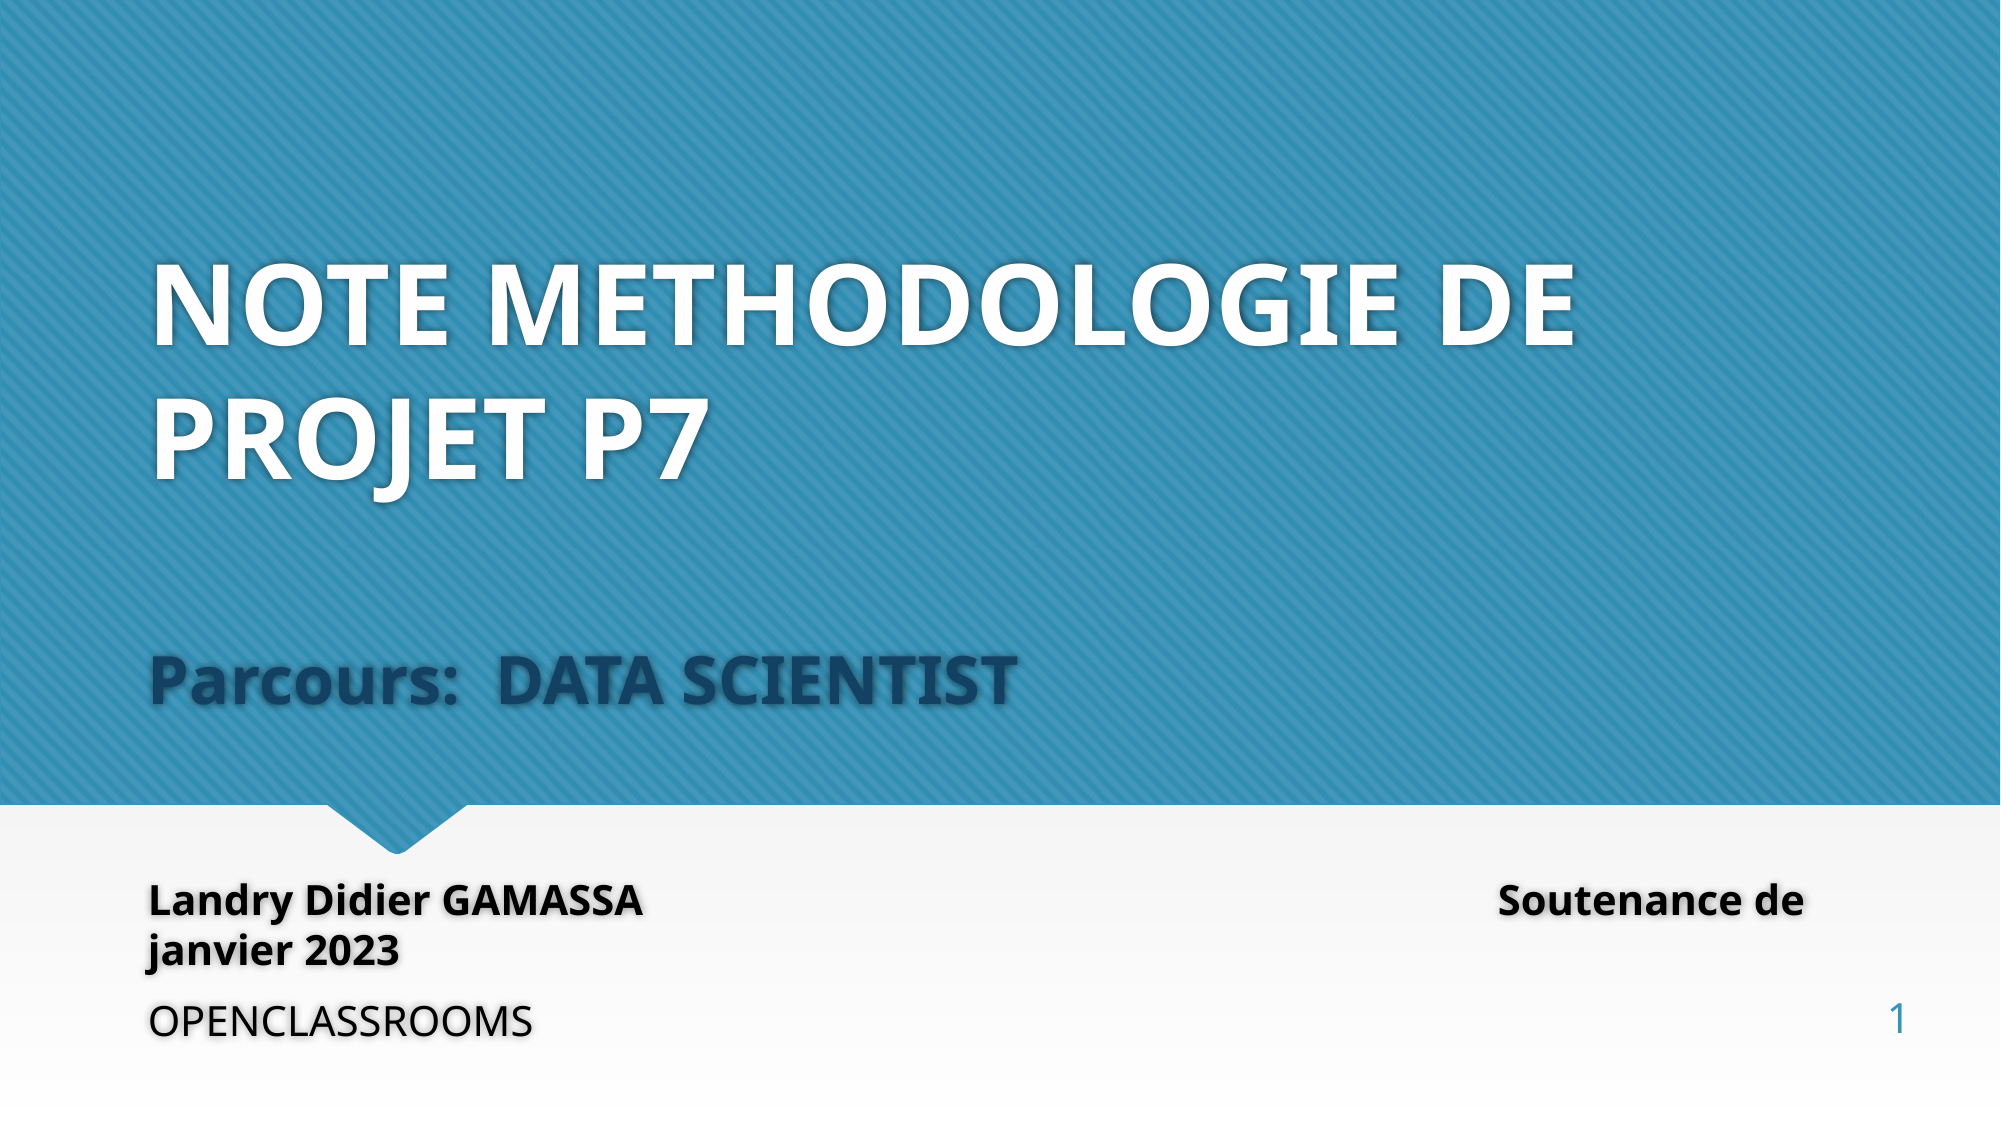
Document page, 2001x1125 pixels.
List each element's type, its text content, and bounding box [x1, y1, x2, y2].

title NOTE METHODOLOGIE DE PROJET P7 Parcours: DATA SCIENTIST [132, 237, 1868, 726]
slide_number 1 [1751, 970, 1926, 1051]
subtitle Landry Didier GAMASSA Soutenance de janvier 2023 OPENCLASSROOMS [132, 866, 1868, 938]
